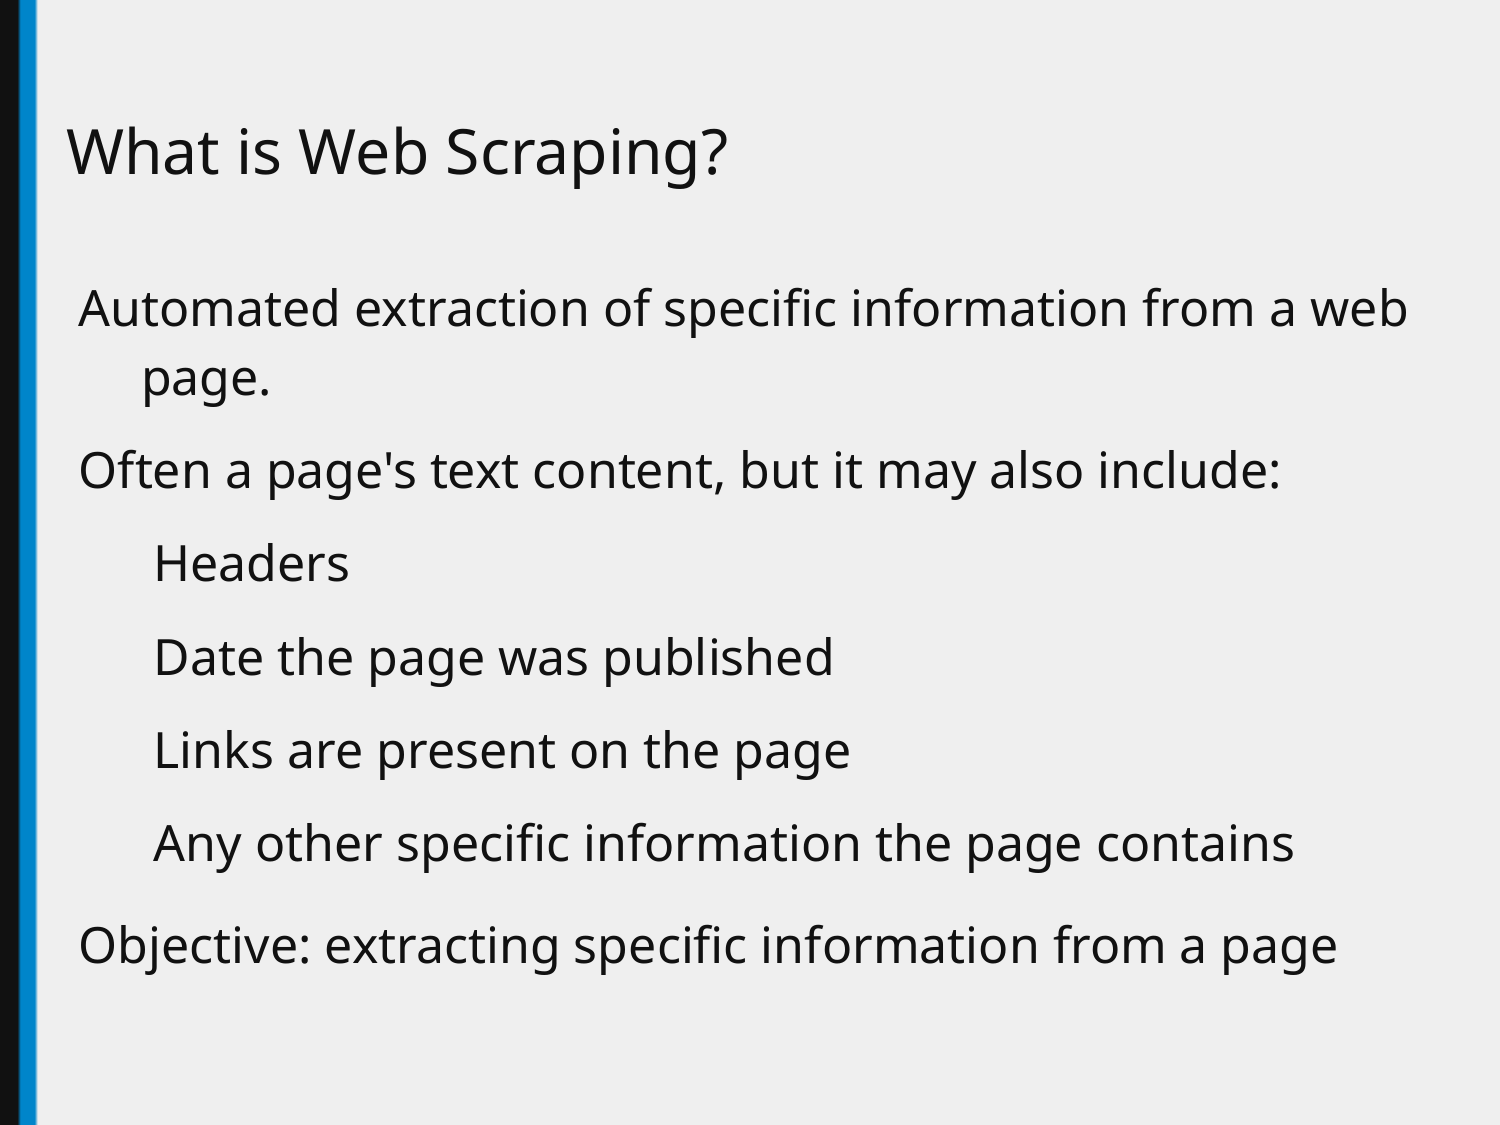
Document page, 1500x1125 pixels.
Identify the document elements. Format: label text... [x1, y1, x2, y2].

title What is Web Scraping? [51, 97, 1449, 223]
picture [0, 0, 18, 1125]
picture [36, 0, 1500, 1125]
list Automated extraction of specific information from a web page. Often a page's text content, but it may also include: Headers Date the page was published Links are present on the page Any other specific information the page contains Objective: extracting specific information from a page [51, 252, 1449, 1000]
